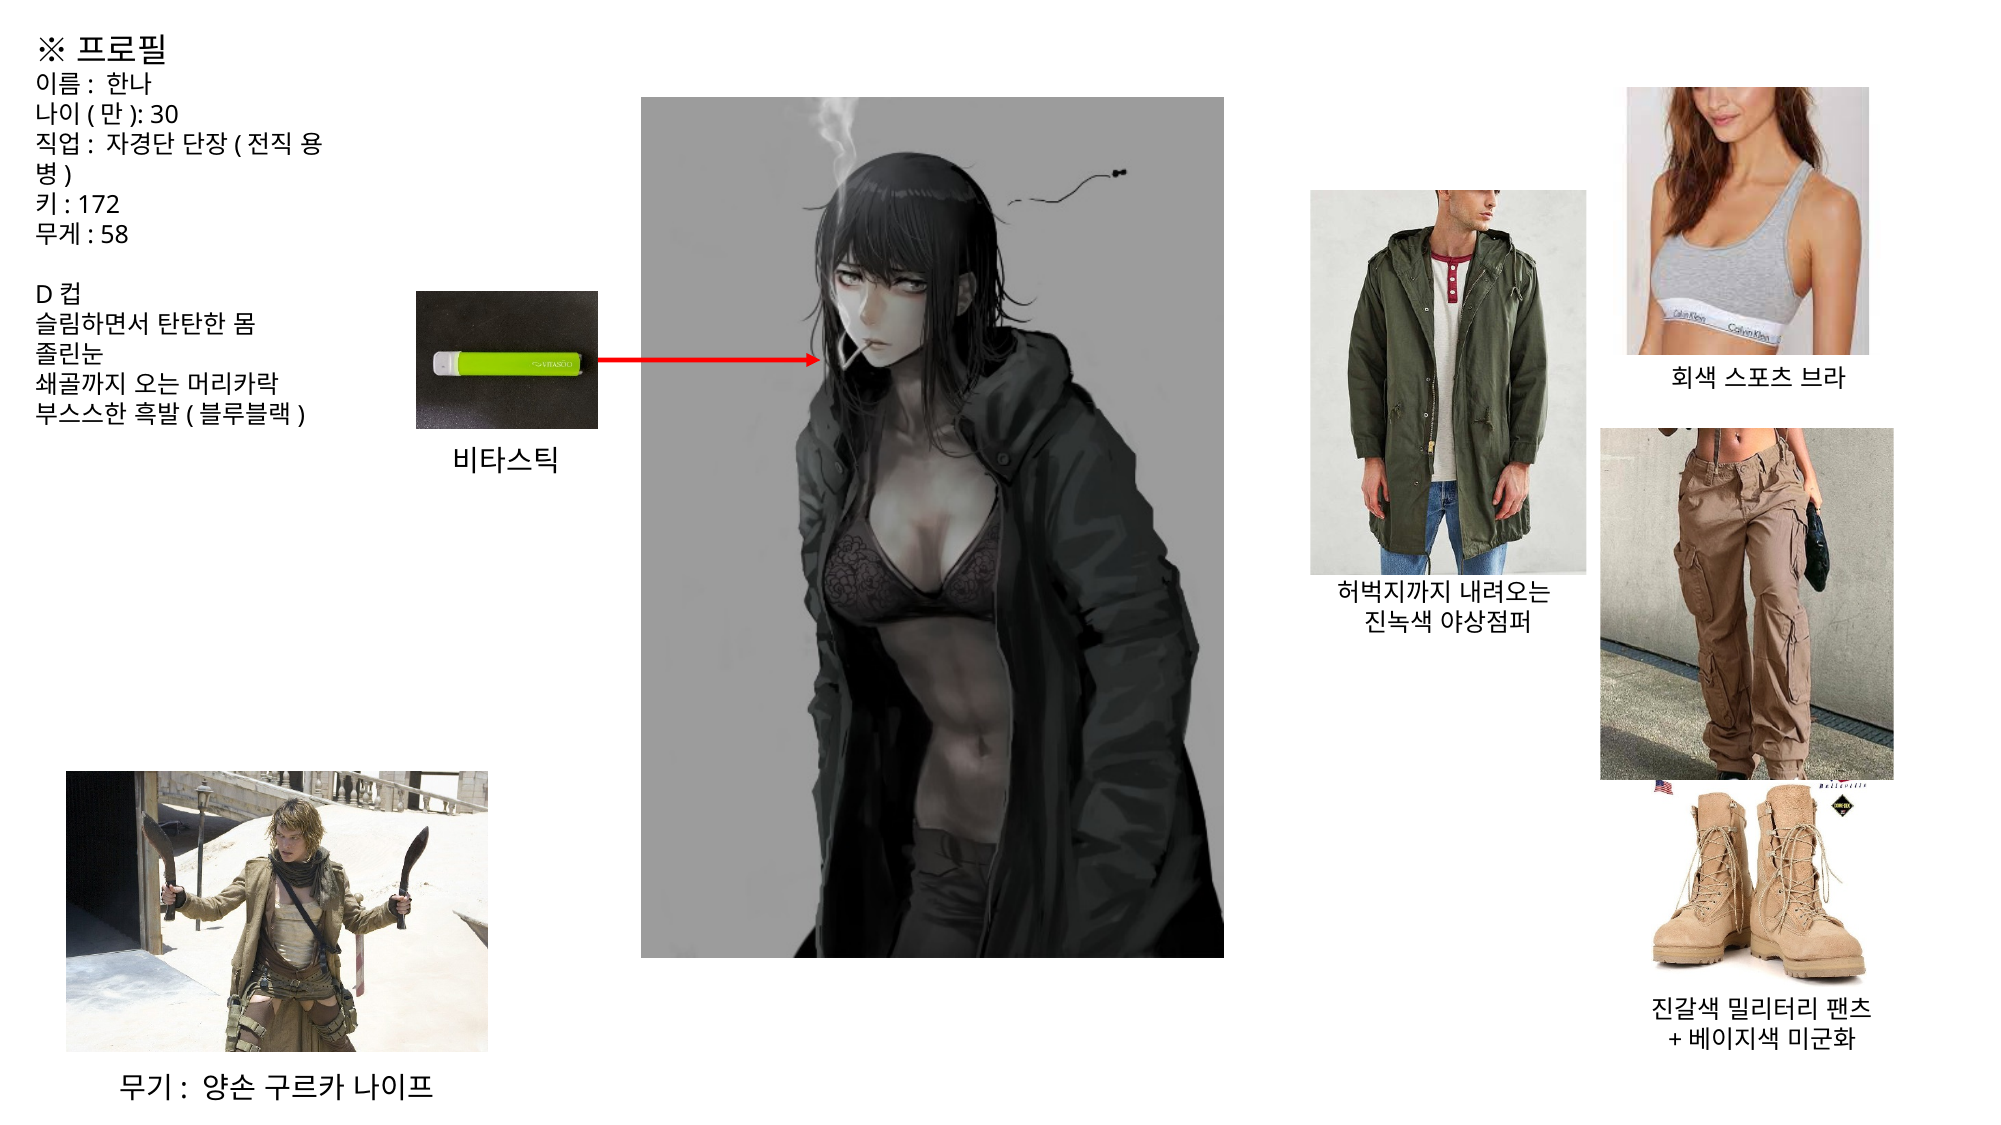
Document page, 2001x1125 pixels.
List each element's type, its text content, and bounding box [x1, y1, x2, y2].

text_box 진갈색 밀리터리 팬츠 +베이지색 미군화 [1573, 986, 1952, 1062]
picture [1613, 87, 1881, 355]
text_box 회색 스포츠 브라 [1587, 354, 1933, 400]
picture [641, 97, 1224, 958]
picture [1600, 428, 1894, 987]
picture [1310, 190, 1587, 575]
text_box ※프로필 이름: 한나 나이(만): 30 직업: 자경단 단장(전직 용병) 키: 172 무게: 58 D컵 슬림하면서 탄탄한 몸 졸린눈 쇄골까지 오는 머리카락 부스스한 흑발(블루블랙) [20, 21, 369, 466]
text_box 비타스틱 [412, 434, 602, 485]
text_box 무기: 양손 구르카 나이프 [59, 1062, 495, 1112]
picture [416, 291, 598, 429]
picture [66, 771, 488, 1053]
text_box 허벅지까지 내려오는 진녹색 야상점퍼 [1274, 569, 1600, 644]
